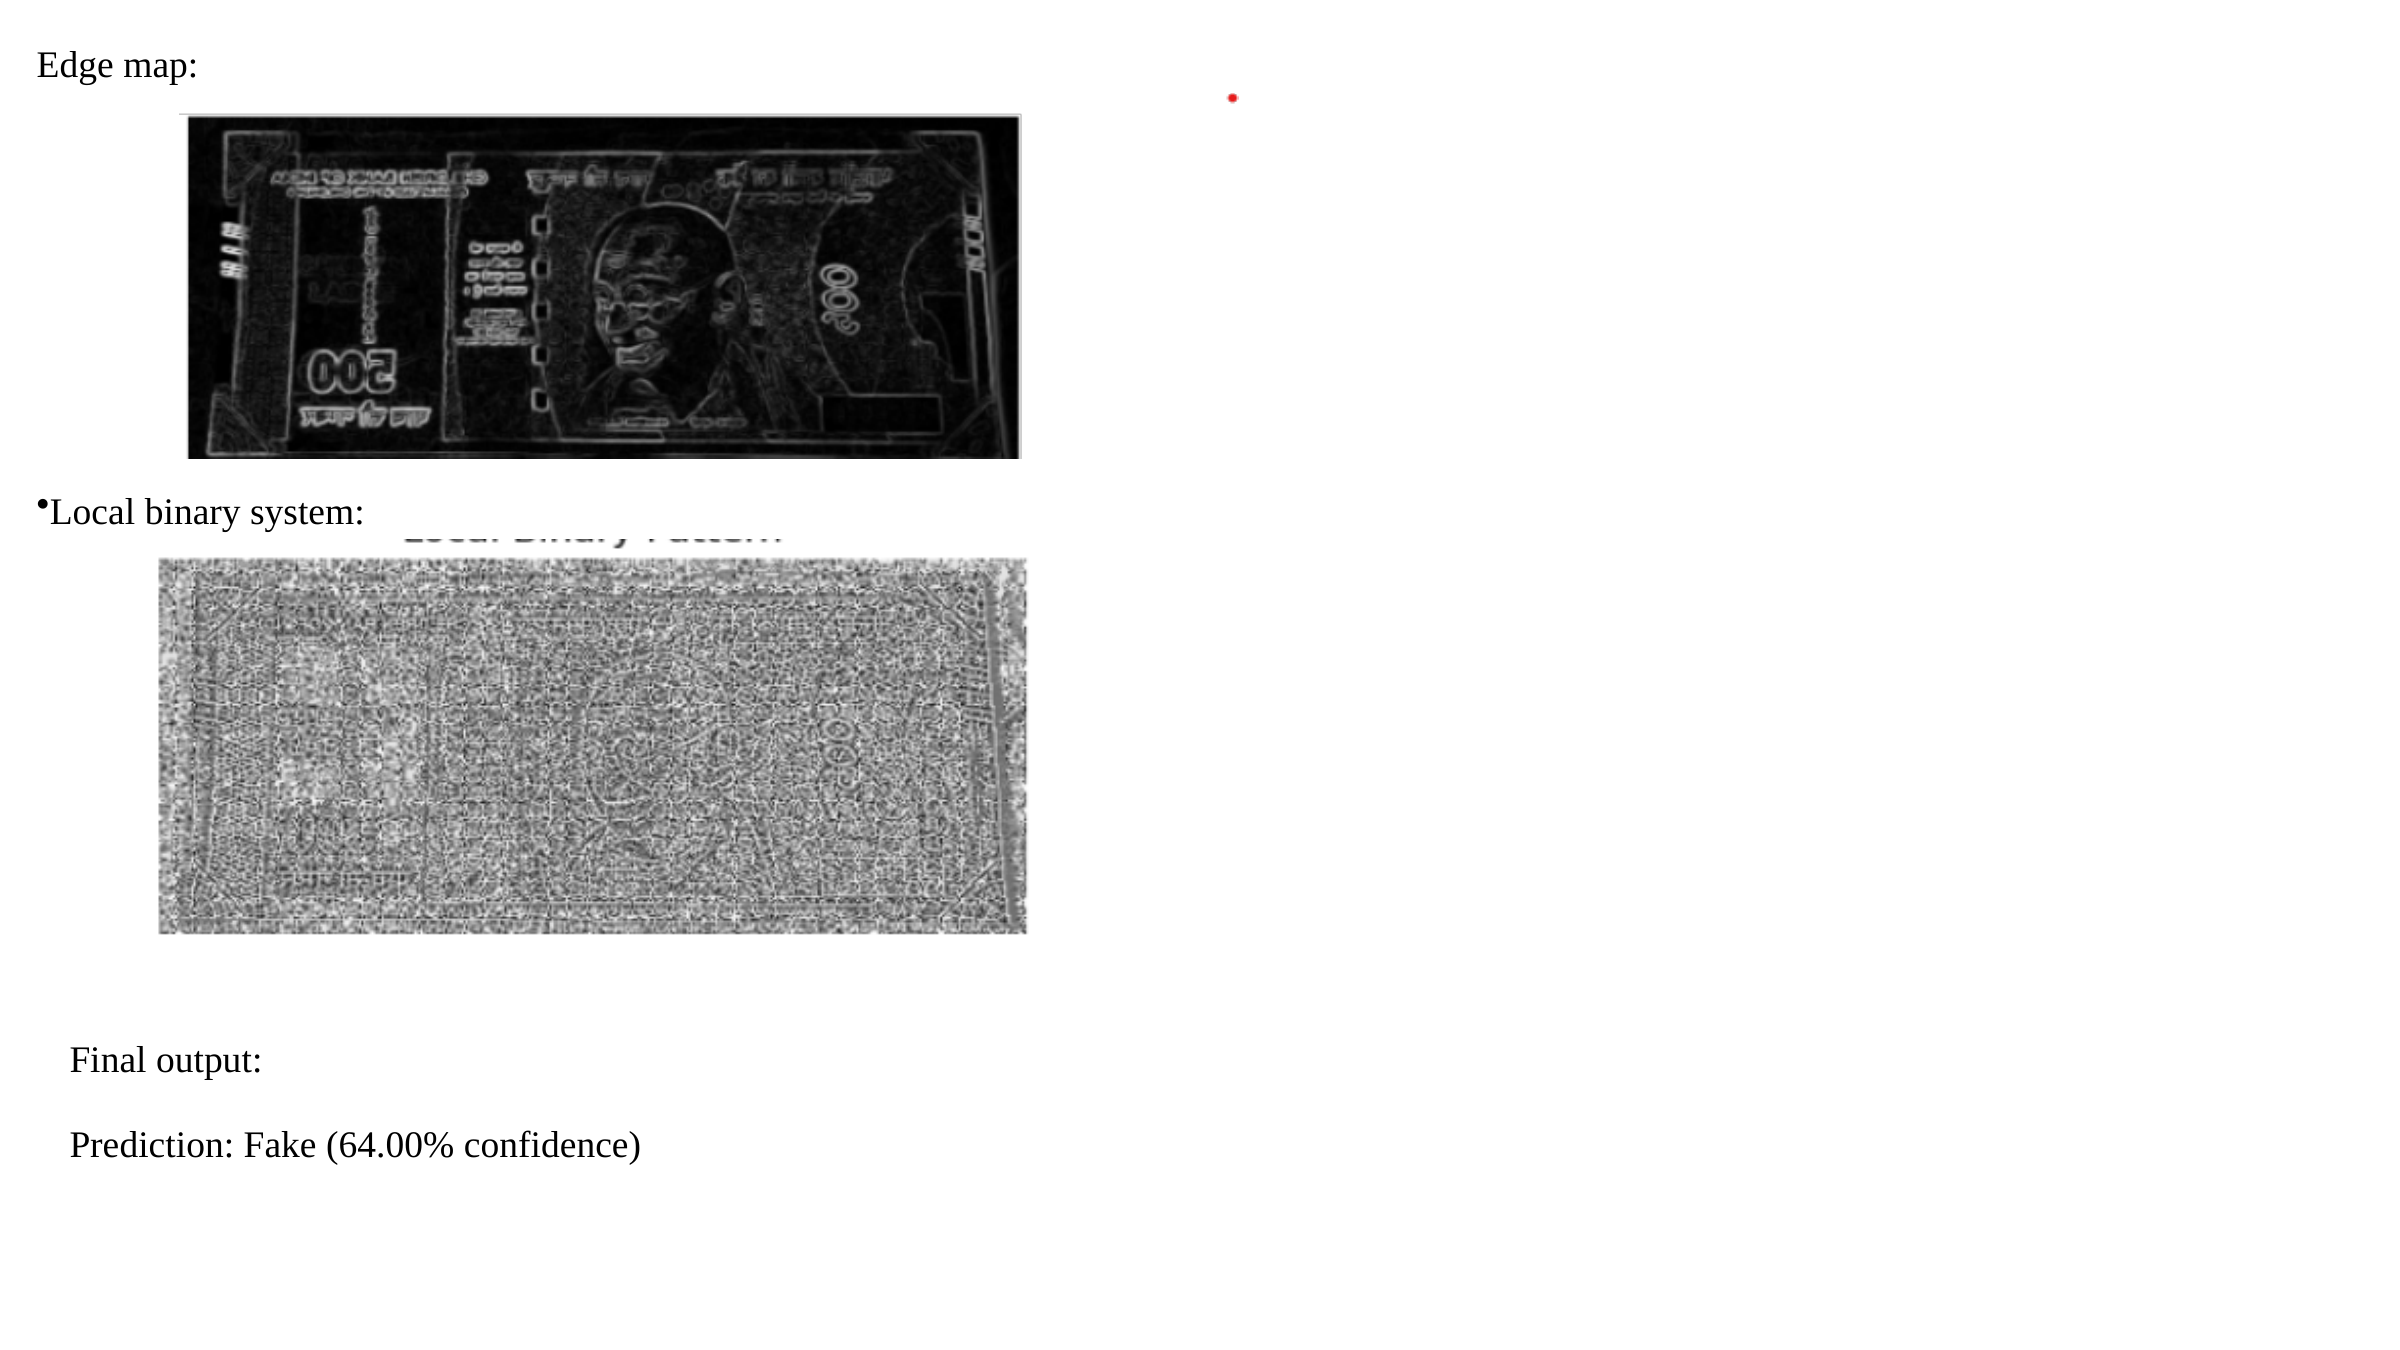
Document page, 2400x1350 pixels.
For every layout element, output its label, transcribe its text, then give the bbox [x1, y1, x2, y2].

text_box Edge map: [21, 32, 1800, 93]
picture [179, 93, 1239, 460]
text_box Final output: Prediction: Fake (64.00% confidence) [54, 1028, 1255, 1173]
picture [151, 539, 1041, 946]
text_box Local binary system: [21, 479, 1800, 539]
